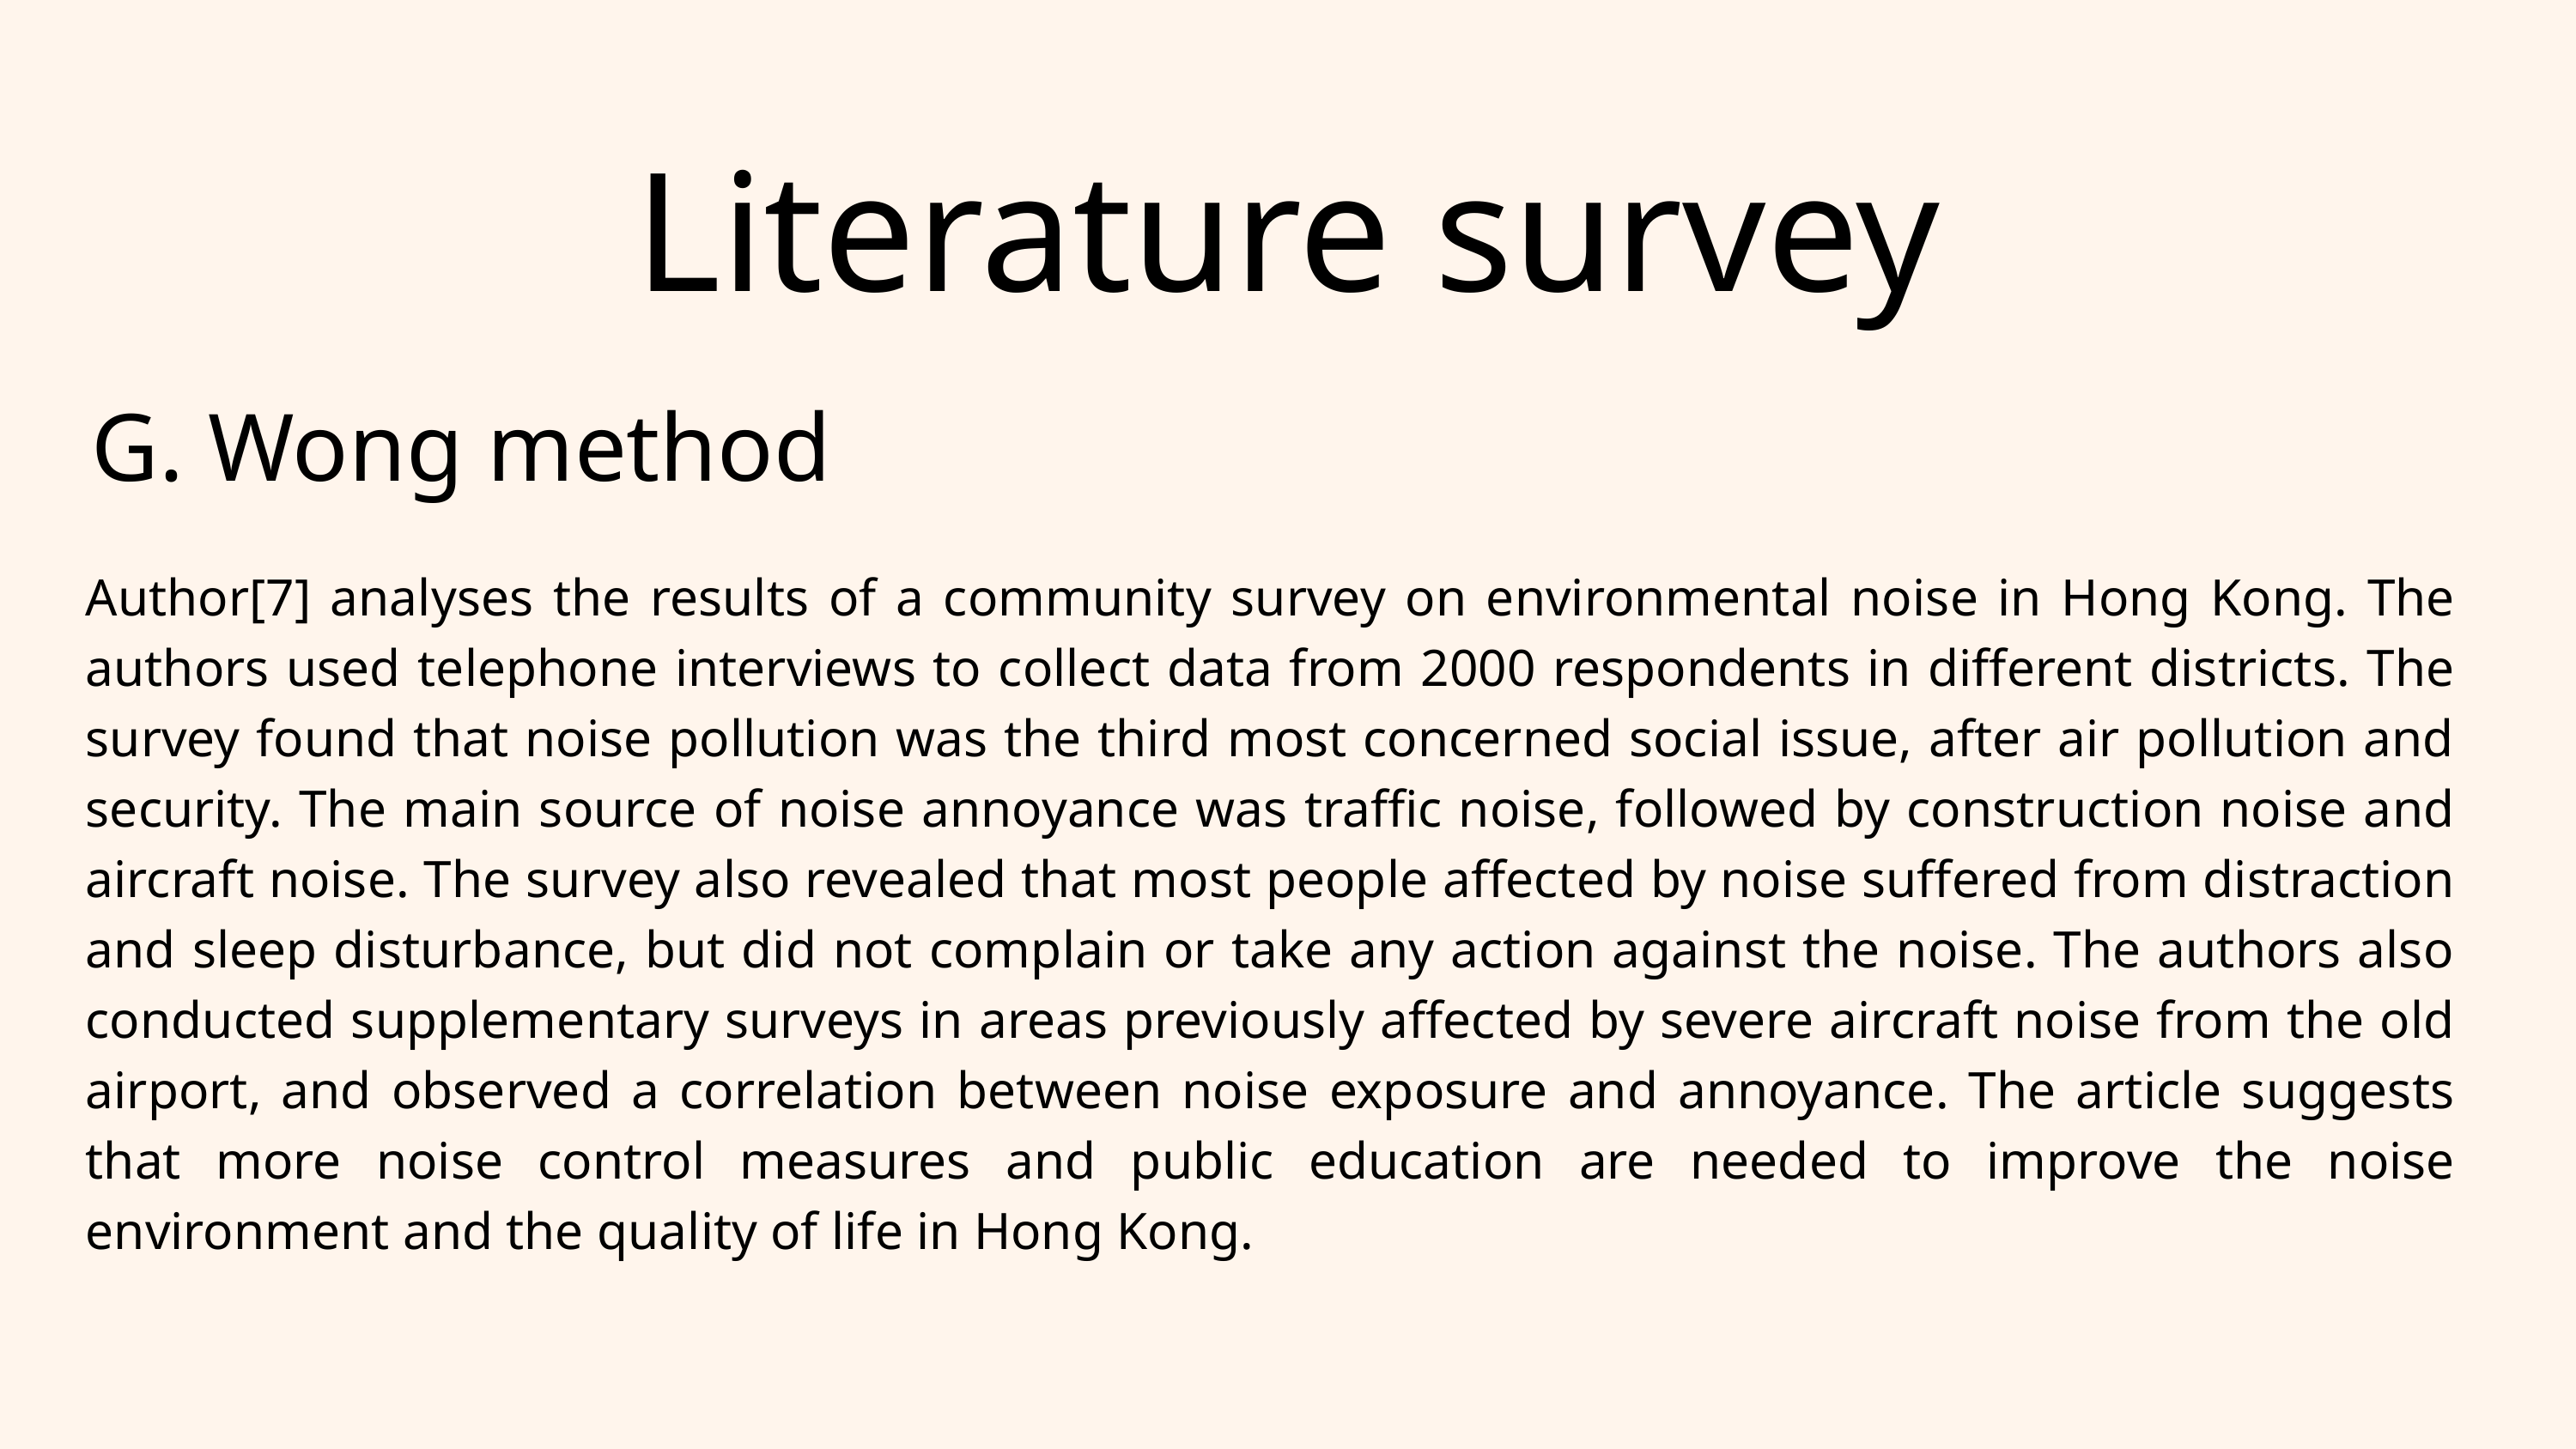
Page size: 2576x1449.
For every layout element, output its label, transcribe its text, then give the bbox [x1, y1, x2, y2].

text_box Literature survey [412, 94, 2164, 324]
text_box G. Wong method [85, 369, 838, 500]
text_box Author[7] analyses the results of a community survey on environmental noise in Hong Kong. The authors used telephone interviews to collect data from 2000 respondents in different districts. The survey found that noise pollution was the third most concerned social issue, after air pollution and security. The main source of noise annoyance was traffic noise, followed by construction noise and aircraft noise. The survey also revealed that most people affected by noise suffered from distraction and sleep disturbance, but did not complain or take any action against the noise. The authors also conducted supplementary surveys in areas previously affected by severe aircraft noise from the old airport, and observed a correlation between noise exposure and annoyance. The article suggests that more noise control measures and public education are needed to improve the noise environment and the quality of life in Hong Kong. [85, 555, 2460, 1260]
